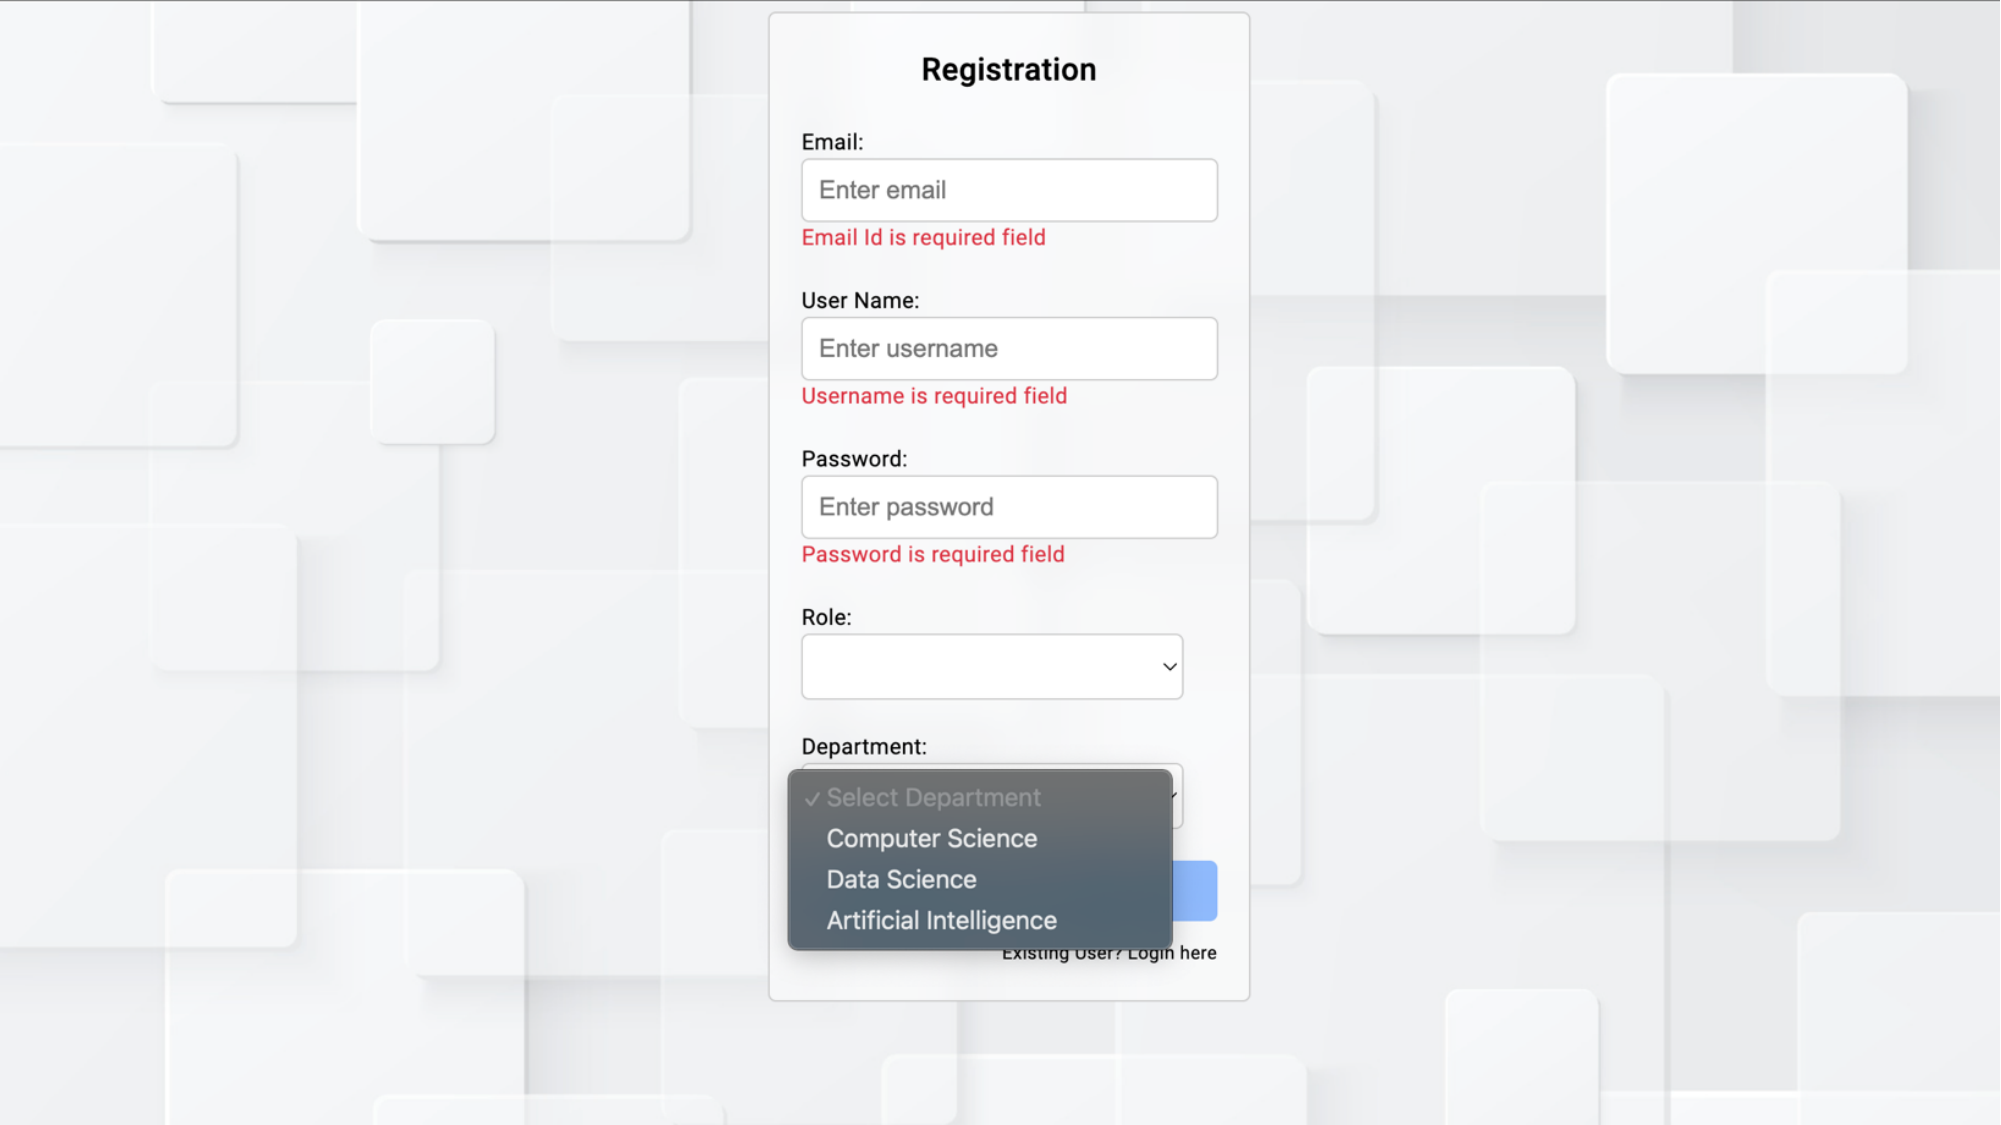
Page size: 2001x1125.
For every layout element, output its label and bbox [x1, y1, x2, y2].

list [0, 0, 2000, 1125]
